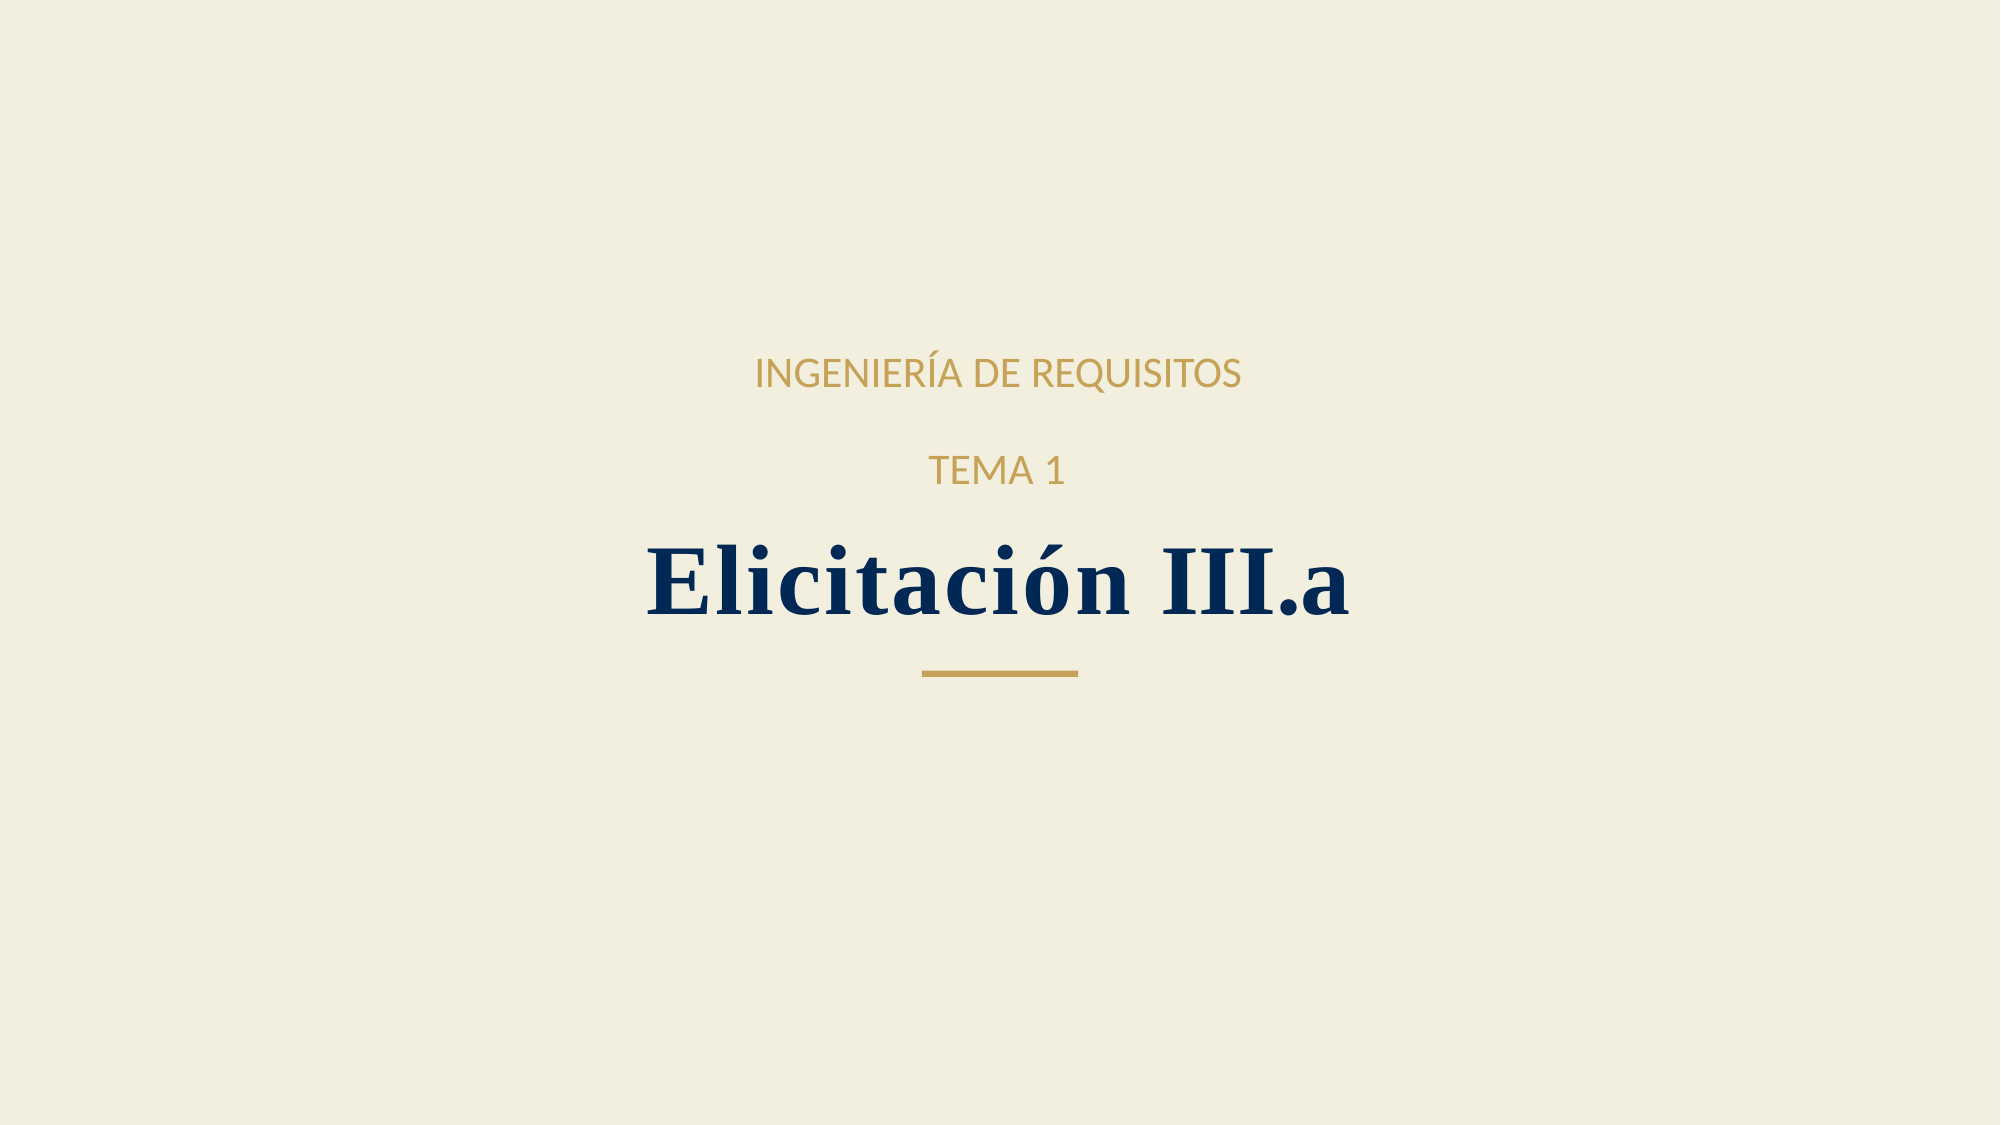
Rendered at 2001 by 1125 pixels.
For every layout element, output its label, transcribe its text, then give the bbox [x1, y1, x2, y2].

text_box Elicitación III.a [644, 512, 1356, 635]
title TEMA 1 [926, 438, 1074, 512]
text_box [921, 670, 1079, 677]
text_box INGENIERÍA DE REQUISITOS [752, 341, 1248, 397]
